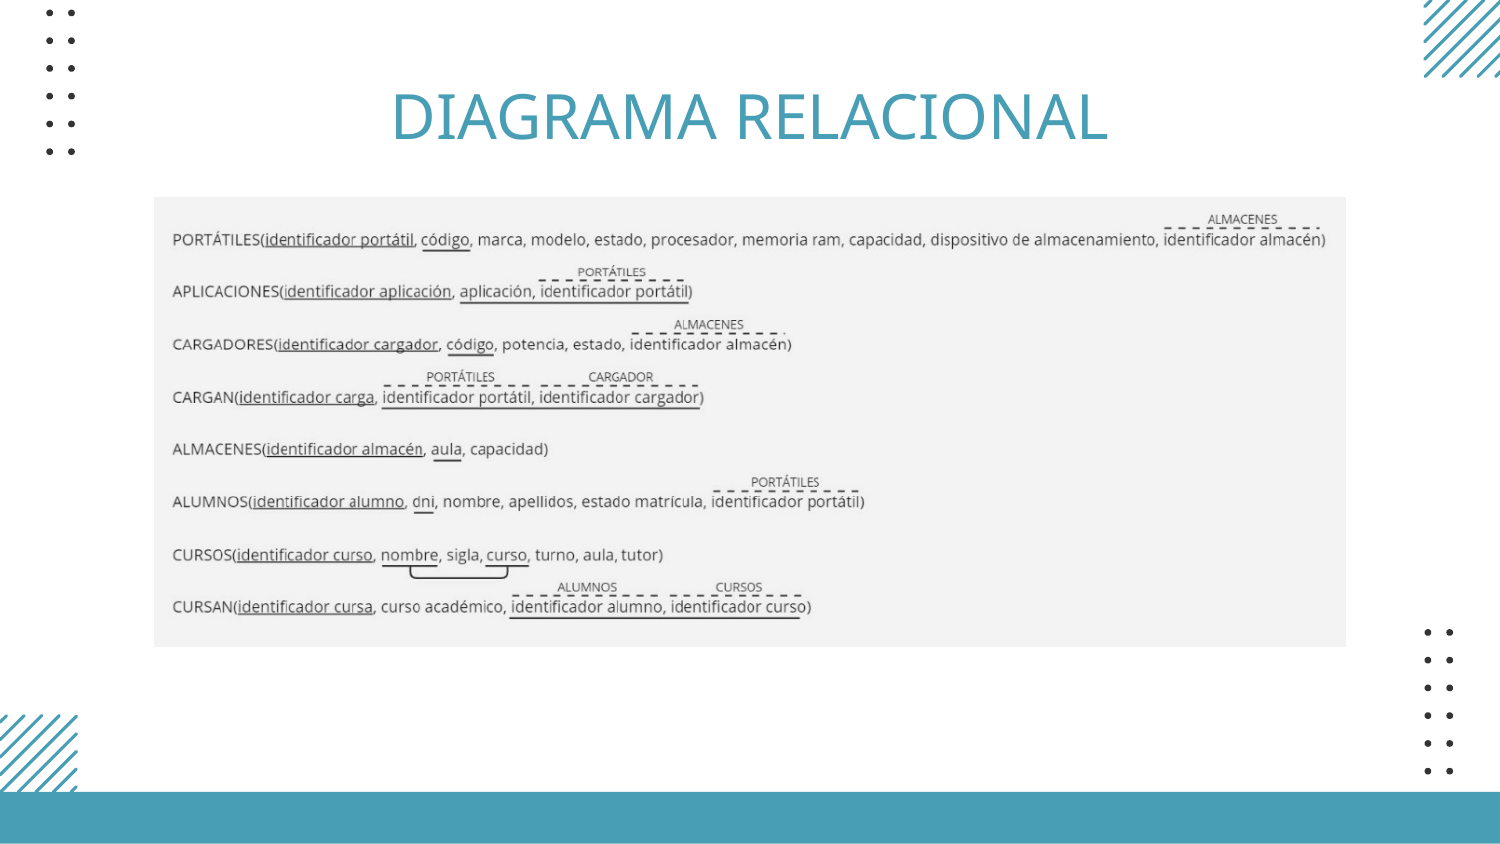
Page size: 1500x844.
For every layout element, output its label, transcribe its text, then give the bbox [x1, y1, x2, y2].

picture [153, 196, 1347, 647]
title DIAGRAMA RELACIONAL [118, 72, 1382, 167]
